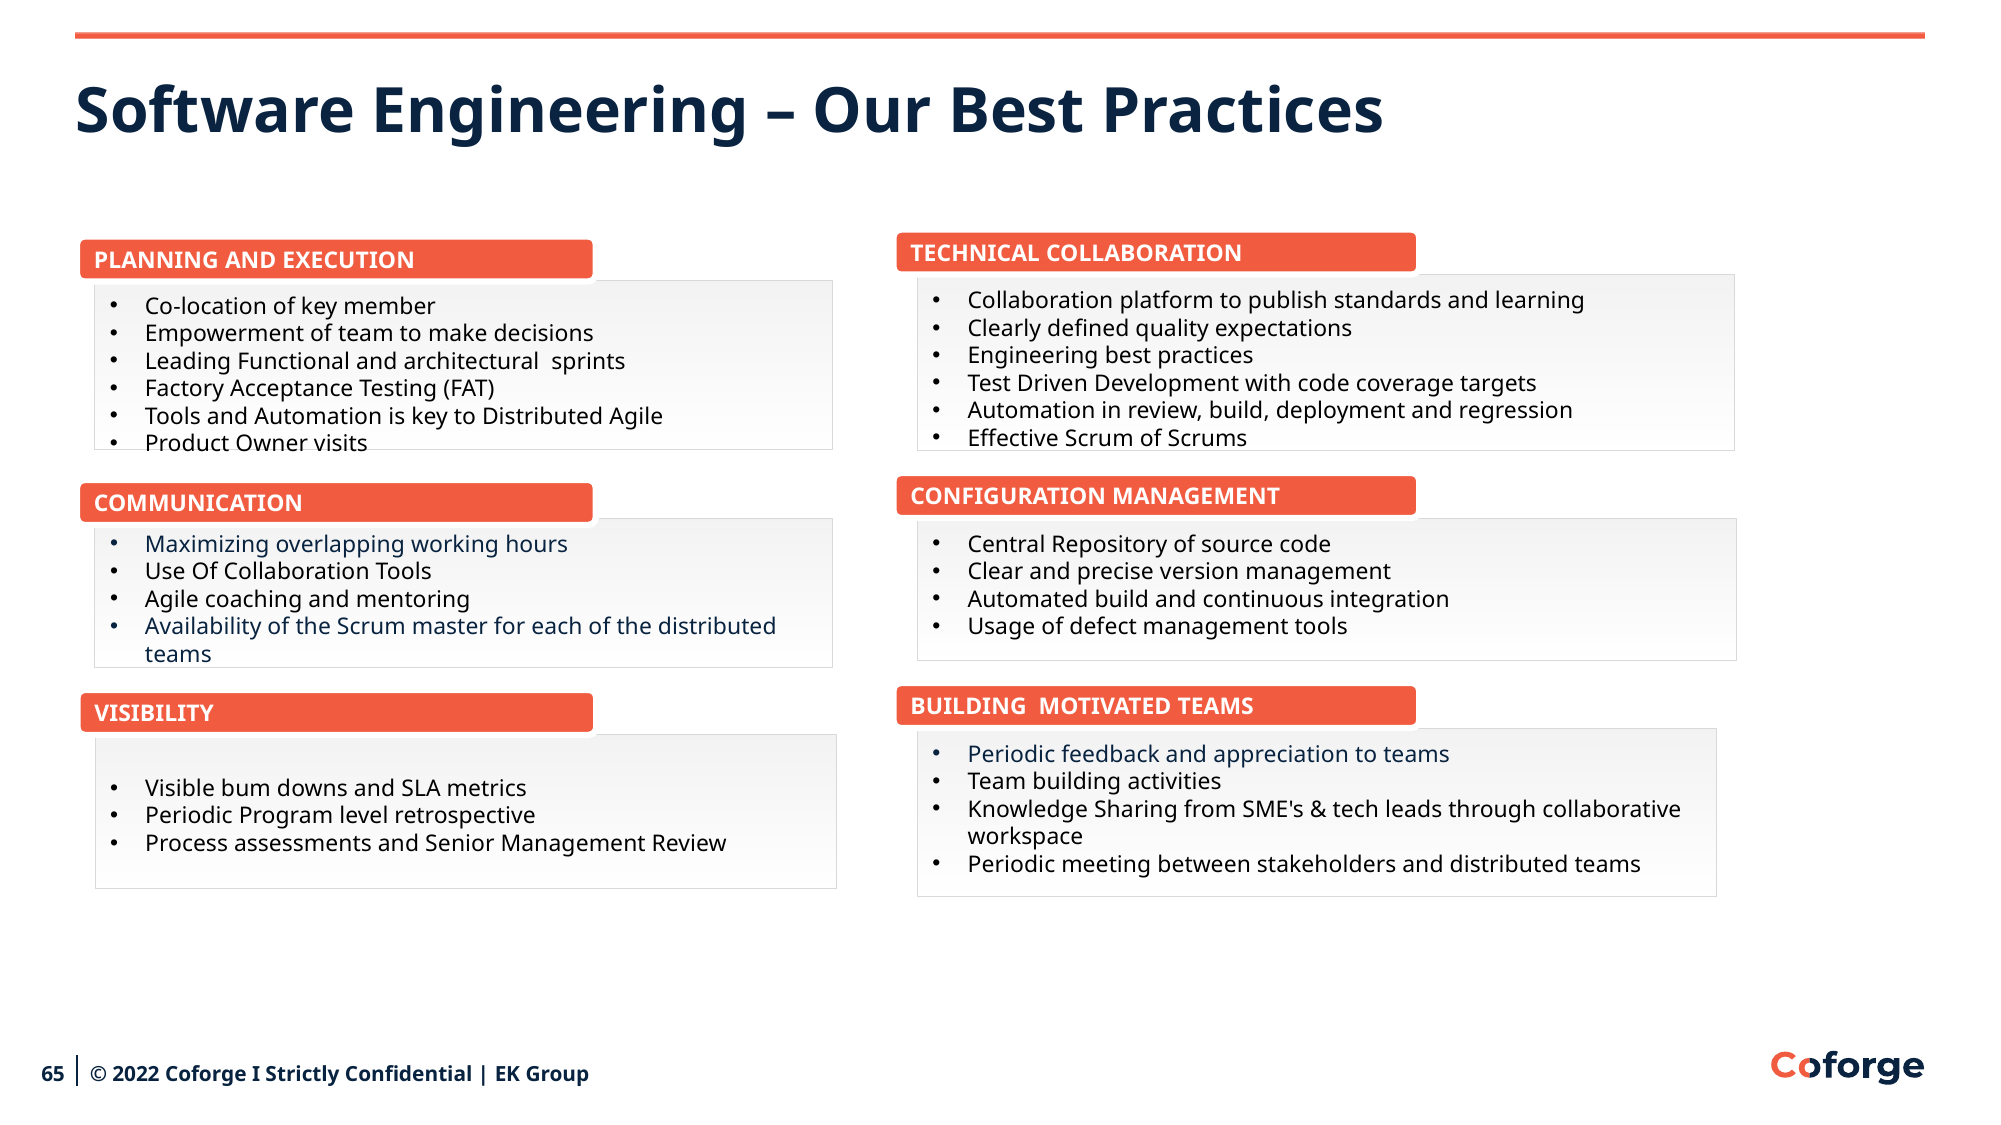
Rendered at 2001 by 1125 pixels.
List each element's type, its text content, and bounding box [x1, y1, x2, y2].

text_box Collaboration platform to publish standards and learning Clearly defined quality expectations Engineering best practices Test Driven Development with code coverage targets Automation in review, build, deployment and regression Effective Scrum of Scrums [917, 274, 1735, 451]
slide_number 65 [0, 1049, 77, 1100]
text_box PLANNING AND EXECUTION [77, 236, 596, 282]
text_box Central Repository of source code Clear and precise version management Automated build and continuous integration Usage of defect management tools [917, 518, 1737, 661]
text_box CONFIGURATION MANAGEMENT [893, 473, 1420, 519]
text_box Visible bum downs and SLA metrics Periodic Program level retrospective Process assessments and Senior Management Review [95, 734, 837, 889]
title Software Engineering – Our Best Practices [75, 65, 1924, 150]
text_box Maximizing overlapping working hours Use Of Collaboration Tools Agile coaching and mentoring Availability of the Scrum master for each of the distributed teams [94, 518, 833, 668]
text_box VISIBILITY [77, 689, 597, 735]
picture [75, 32, 1925, 39]
footer © 2022 Coforge I Strictly Confidential | EK Group [89, 1049, 765, 1100]
text_box Periodic feedback and appreciation to teams Team building activities Knowledge Sharing from SME's & tech leads through collaborative workspace Periodic meeting between stakeholders and distributed teams [917, 728, 1717, 897]
text_box Co-location of key member Empowerment of team to make decisions Leading Functional and architectural sprints Factory Acceptance Testing (FAT) Tools and Automation is key to Distributed Agile Product Owner visits [94, 280, 833, 450]
text_box TECHNICAL COLLABORATION [893, 229, 1420, 275]
text_box COMMUNICATION [77, 479, 596, 526]
text_box BUILDING MOTIVATED TEAMS [893, 683, 1420, 729]
